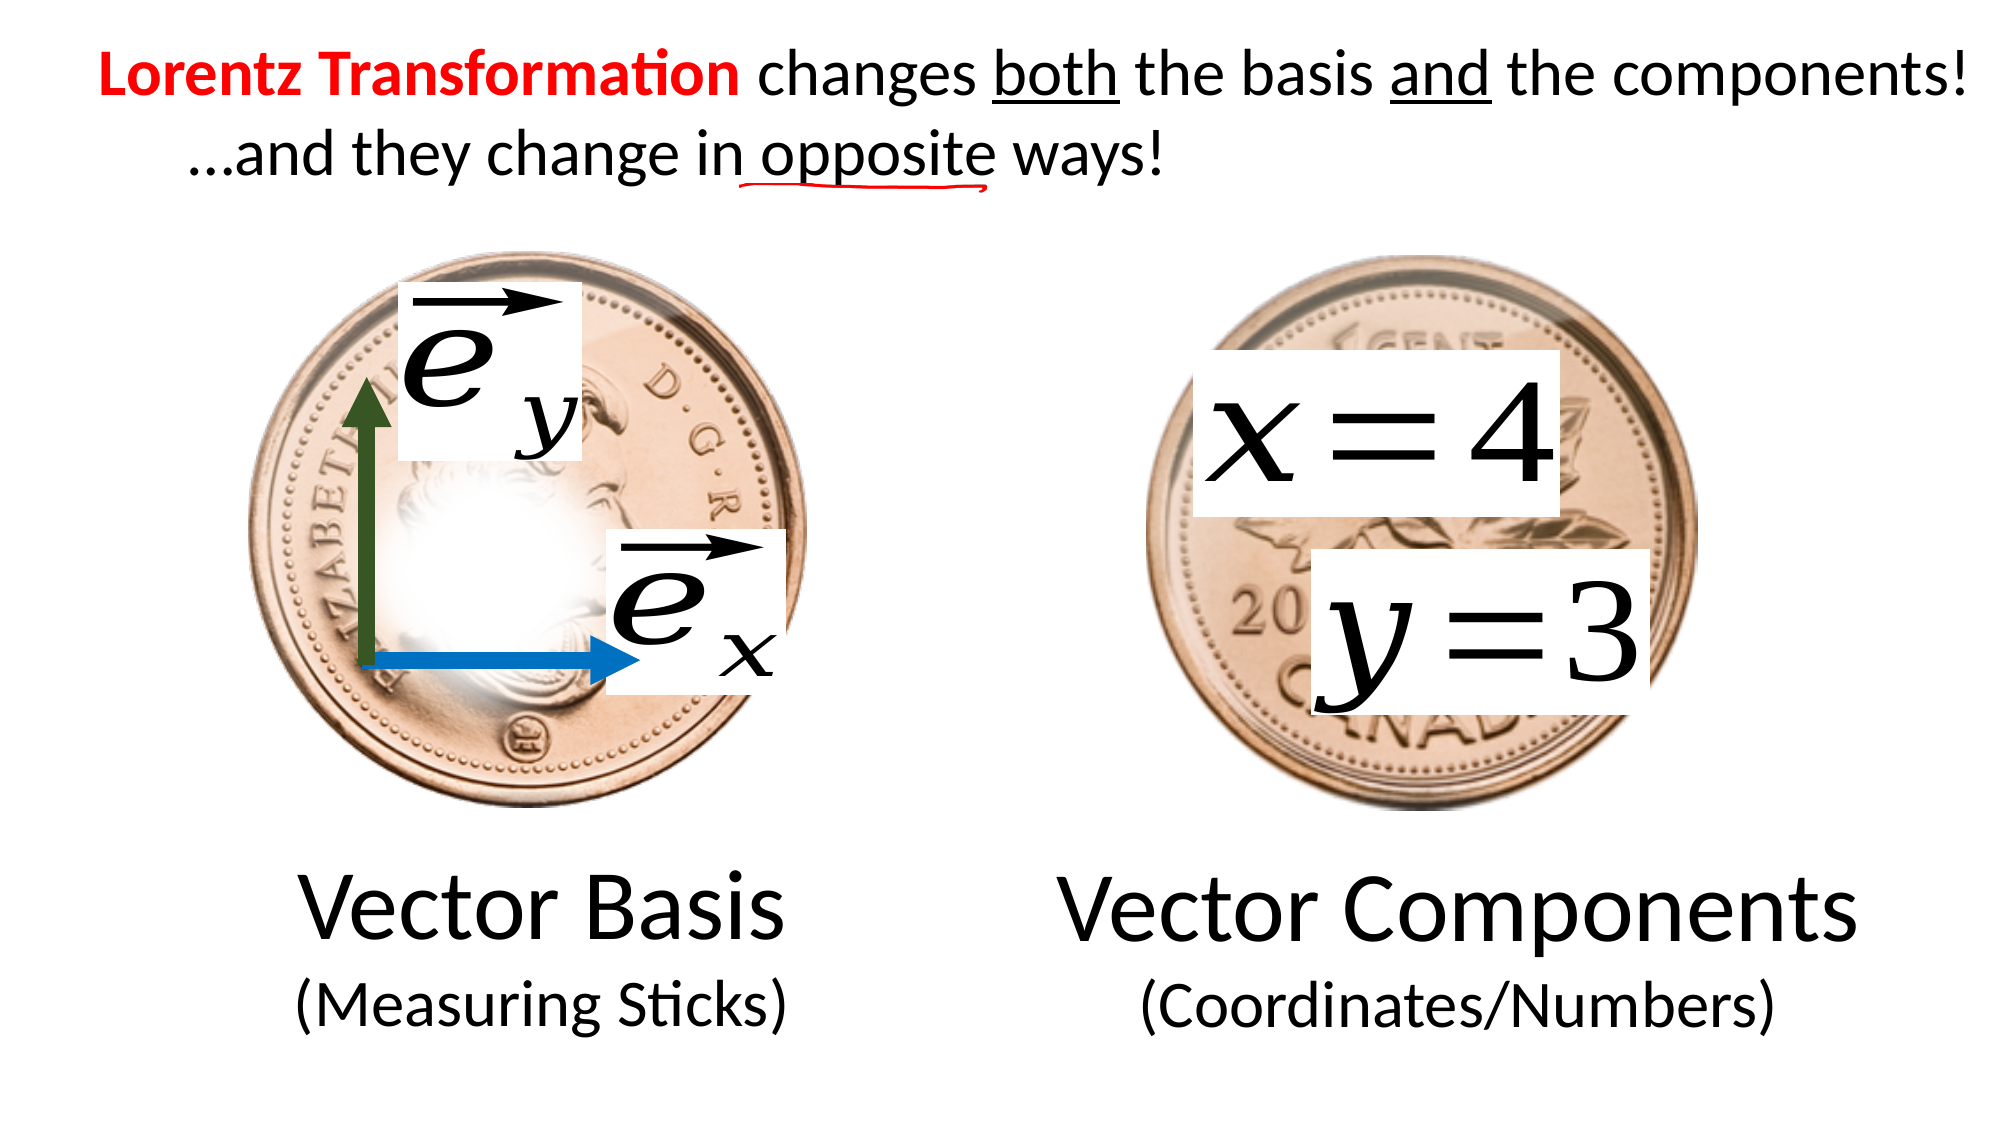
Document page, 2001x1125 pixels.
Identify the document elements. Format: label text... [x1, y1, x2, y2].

picture [1146, 255, 1698, 811]
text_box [291, 282, 787, 770]
text_box Vector Components (Coordinates/Numbers) [1041, 833, 1876, 1049]
text_box Vector Basis (Measuring Sticks) [279, 832, 805, 1048]
picture [739, 183, 996, 199]
text_box Lorentz Transformation changes both the basis and the components! …and they change in opposite ways! [83, 21, 1987, 197]
picture [248, 251, 807, 808]
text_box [361, 377, 641, 666]
